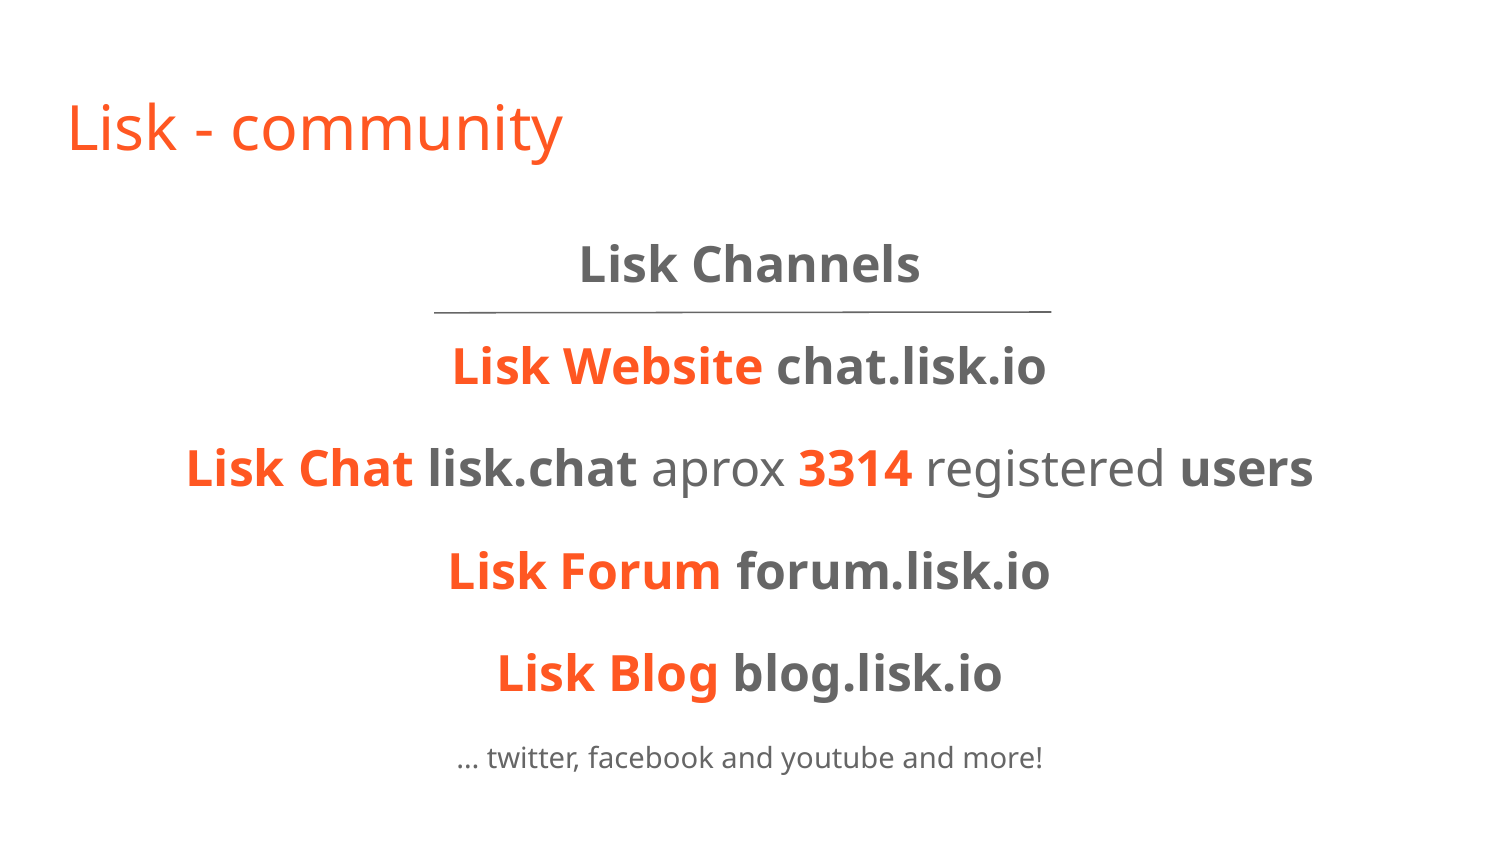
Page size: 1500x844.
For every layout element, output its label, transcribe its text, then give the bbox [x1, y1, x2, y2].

list Lisk Channels Lisk Website chat.lisk.io Lisk Chat lisk.chat aprox 3314 registered users Lisk Forum forum.lisk.io Lisk Blog blog.lisk.io … twitter, facebook and youtube and more! [51, 208, 1449, 792]
title Lisk - community [51, 72, 1449, 167]
